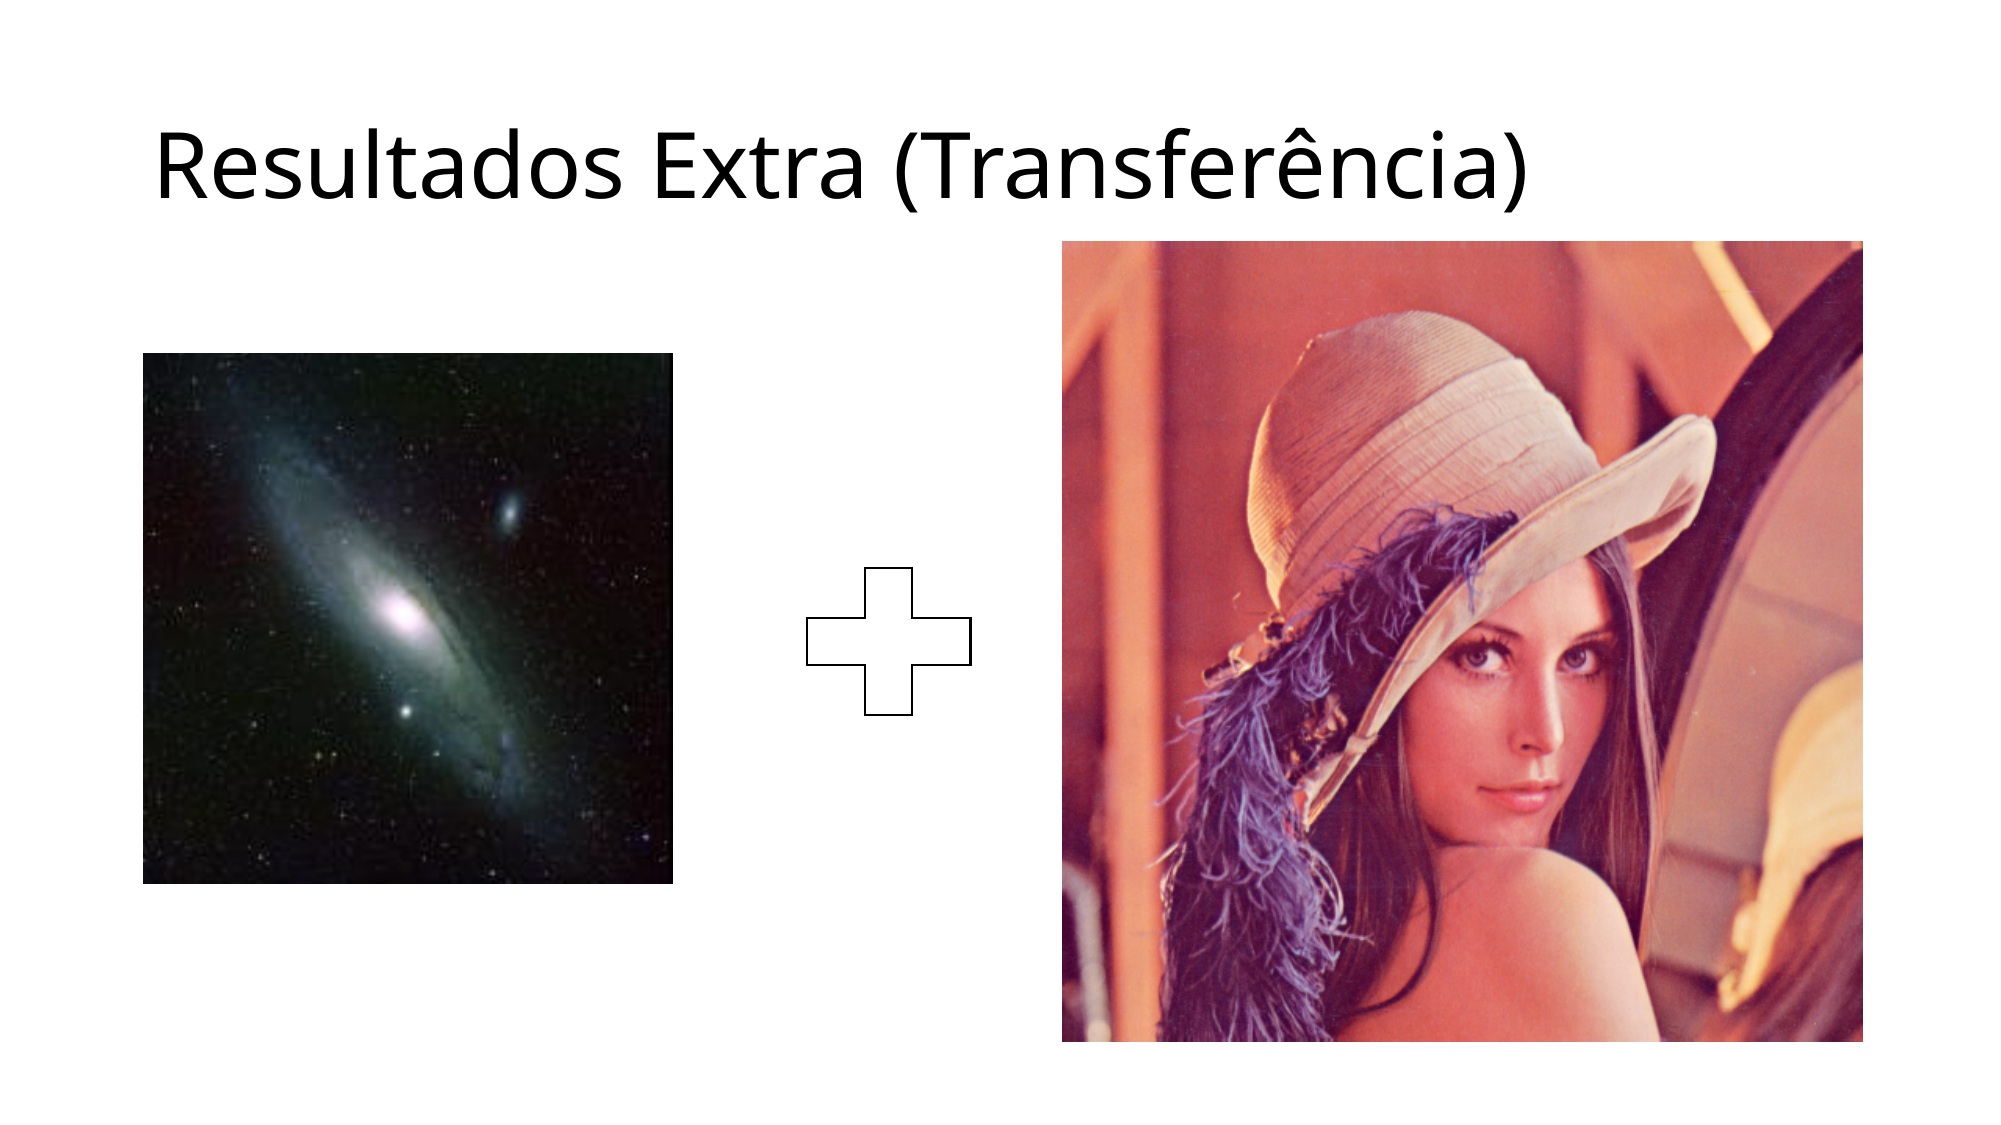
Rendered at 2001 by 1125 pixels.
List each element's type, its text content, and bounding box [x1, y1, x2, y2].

picture [1062, 241, 1863, 1042]
title Resultados Extra (Transferência) [137, 59, 1863, 278]
text_box [806, 567, 972, 716]
picture [143, 353, 673, 884]
